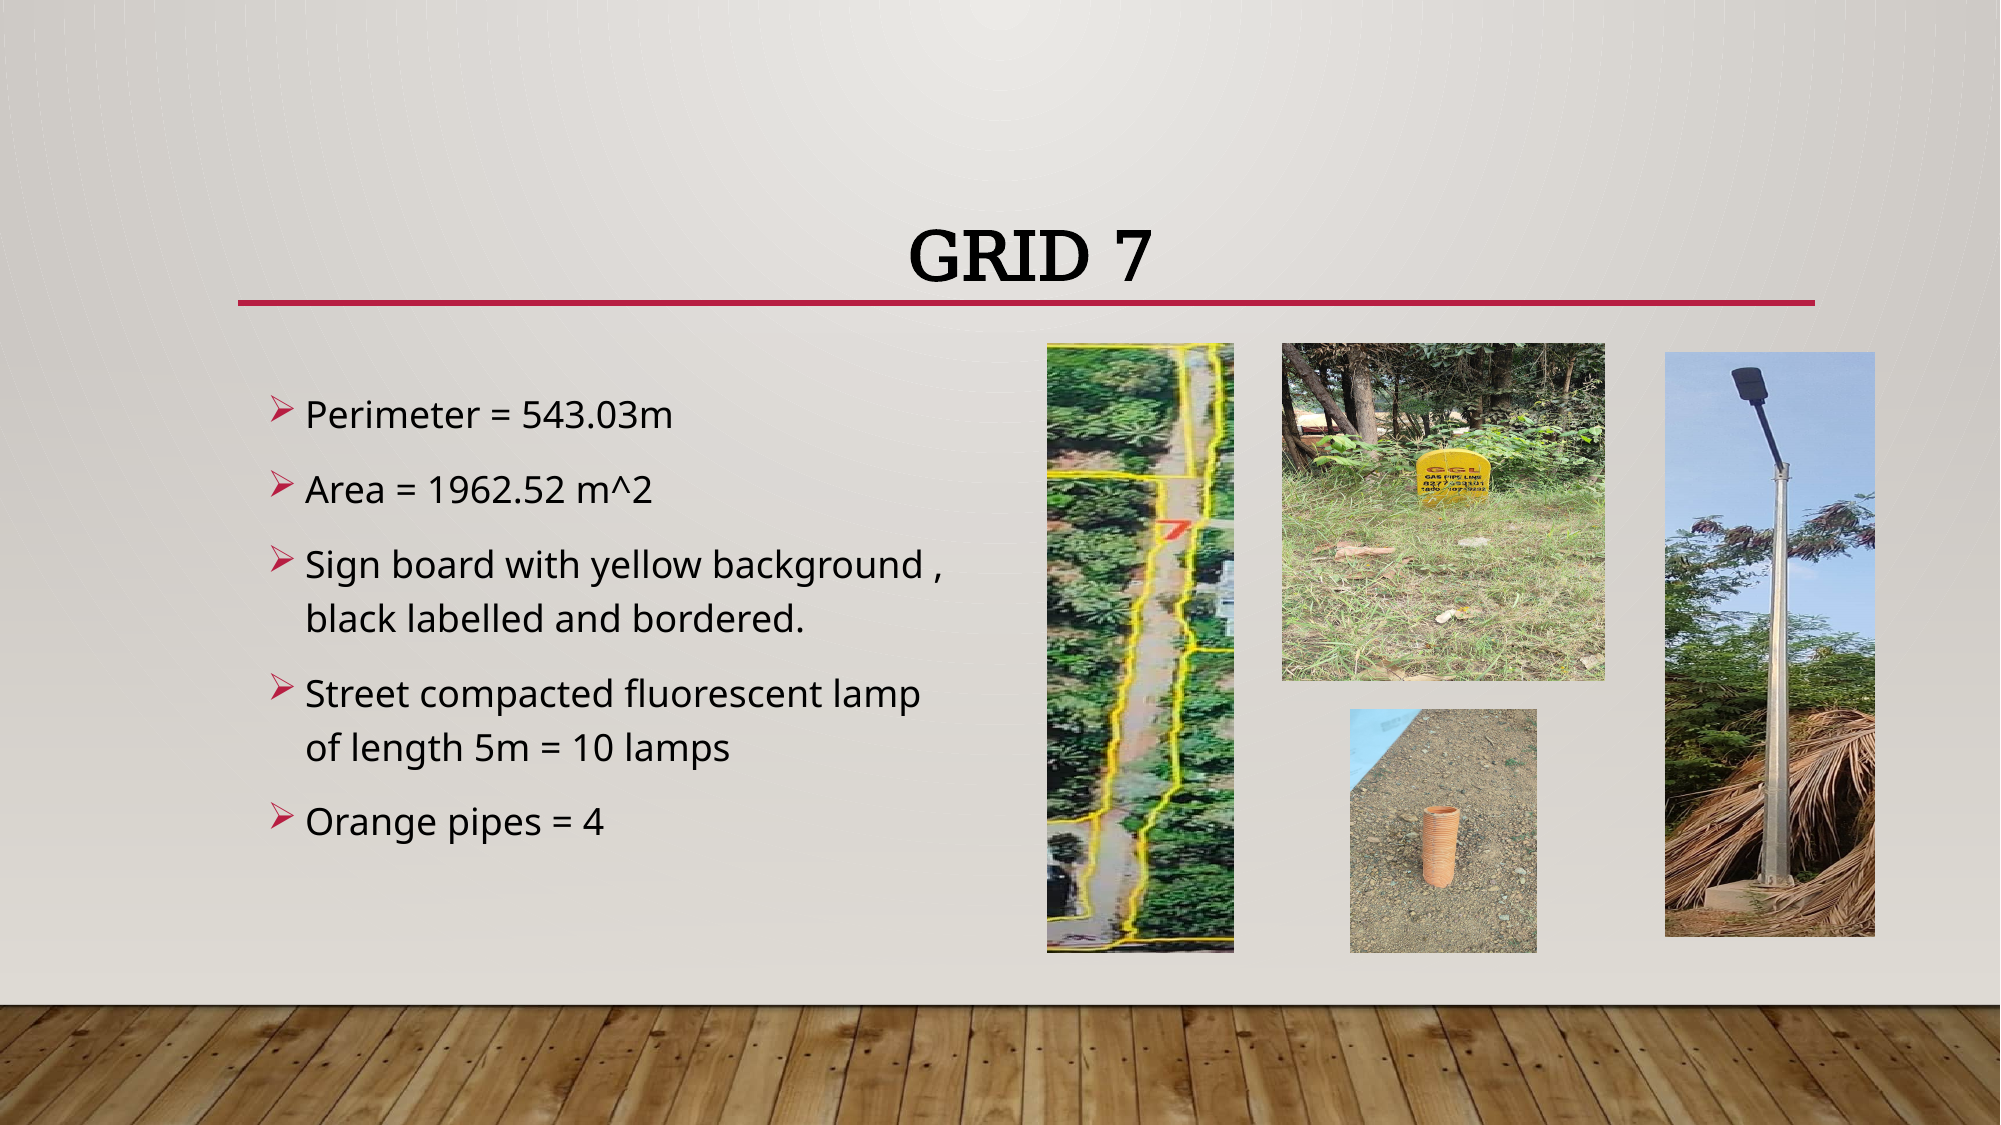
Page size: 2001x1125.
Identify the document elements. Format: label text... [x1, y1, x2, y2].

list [1664, 351, 1875, 937]
list Perimeter = 543.03m Area = 1962.52 m^2 Sign board with yellow background , black labelled and bordered. Street compacted fluorescent lamp of length 5m = 10 lamps Orange pipes = 4 [252, 374, 978, 908]
picture [0, 1005, 2000, 1125]
picture [1350, 709, 1537, 953]
picture [1282, 343, 1605, 682]
title GRID 7 [892, 214, 1171, 312]
picture [1046, 343, 1234, 953]
